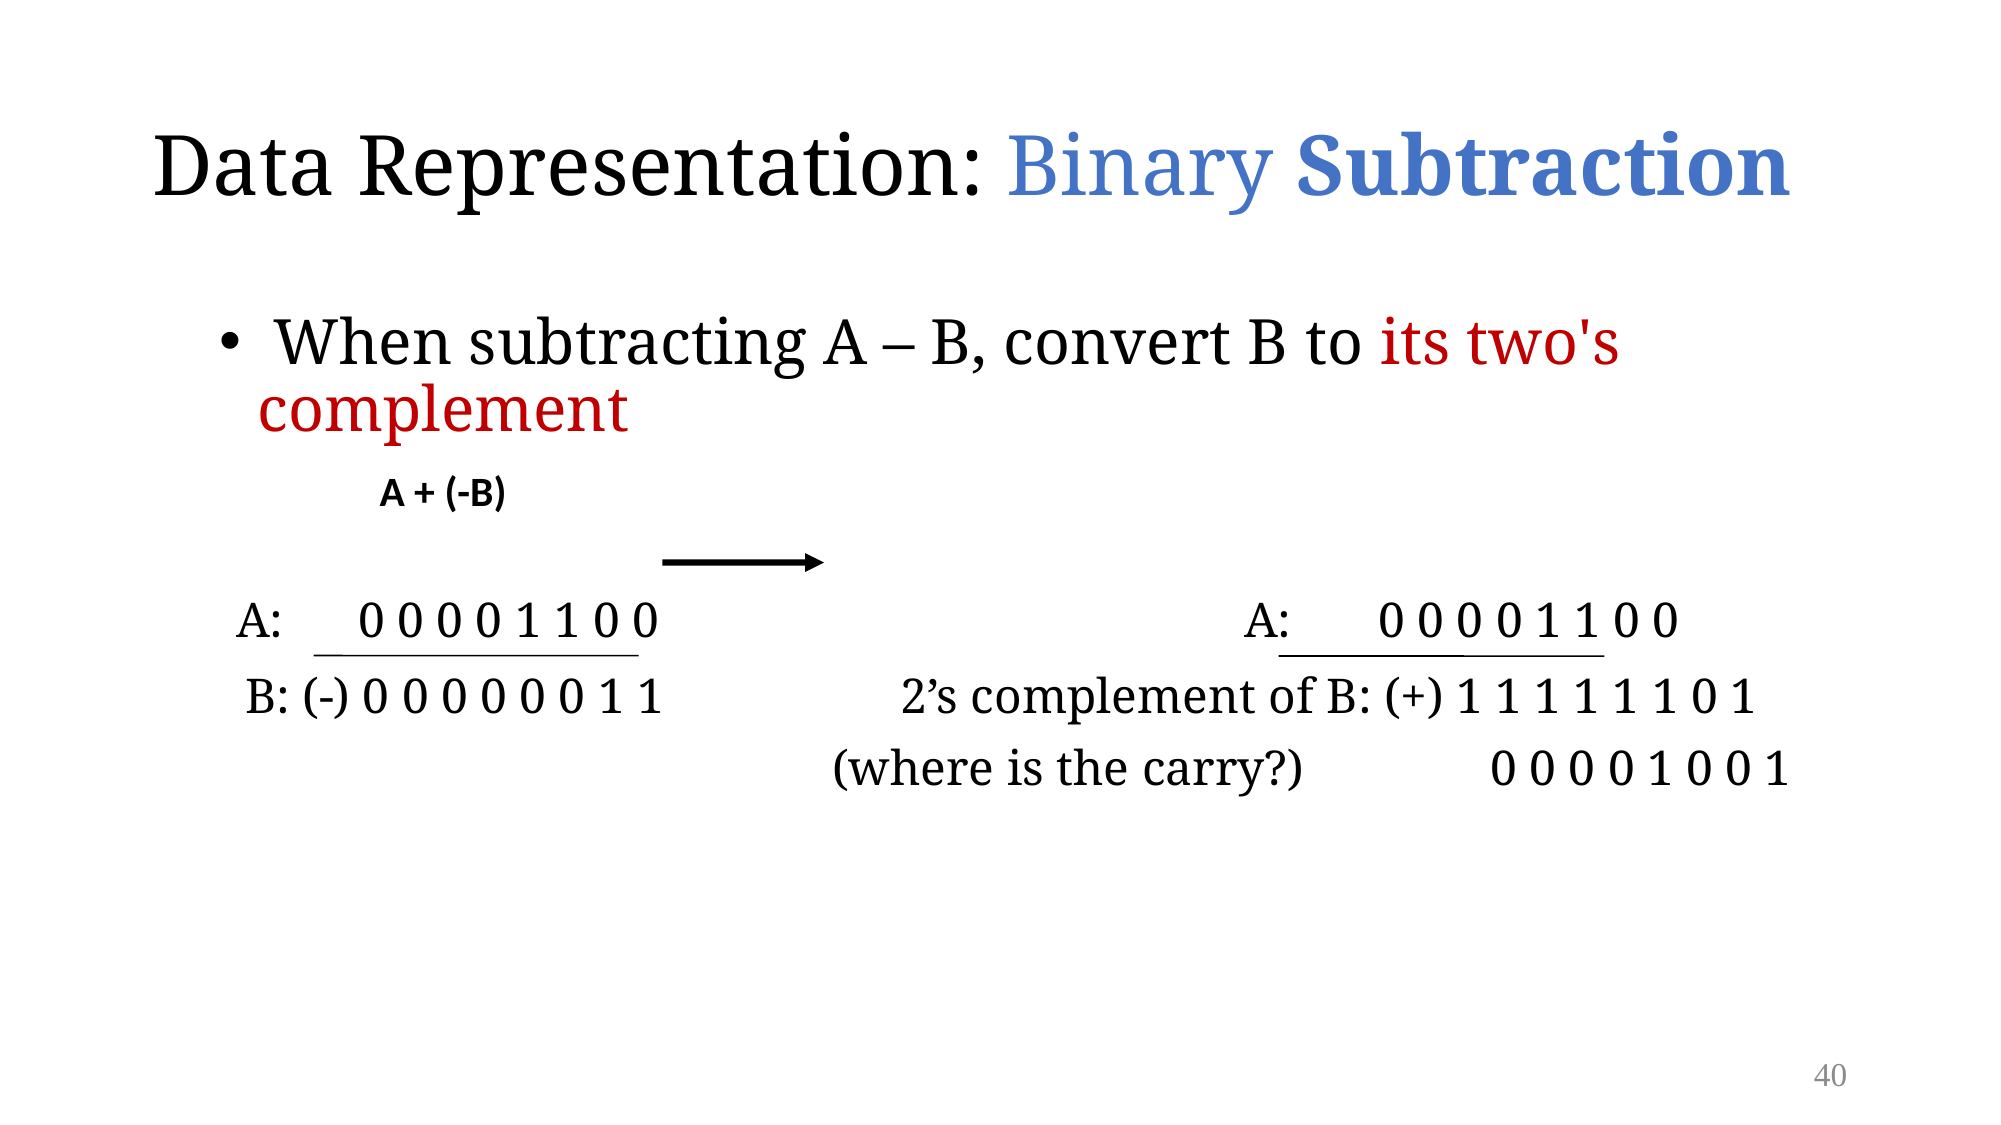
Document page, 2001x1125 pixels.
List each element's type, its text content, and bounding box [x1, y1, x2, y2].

title Data Representation: Binary Subtraction [137, 59, 1863, 278]
list When subtracting A – B, convert B to its two's complement A + (-B) A: 0 0 0 0 1 1 0 0 A: 0 0 0 0 1 1 0 0 B: (-) 0 0 0 0 0 0 1 1 2’s complement of B: (+) 1 1 1 1 1 1 0 1 (where is the carry?) 0 0 0 0 1 0 0 1 [204, 302, 1855, 963]
text_box [662, 556, 824, 569]
slide_number 40 [1412, 1042, 1863, 1103]
